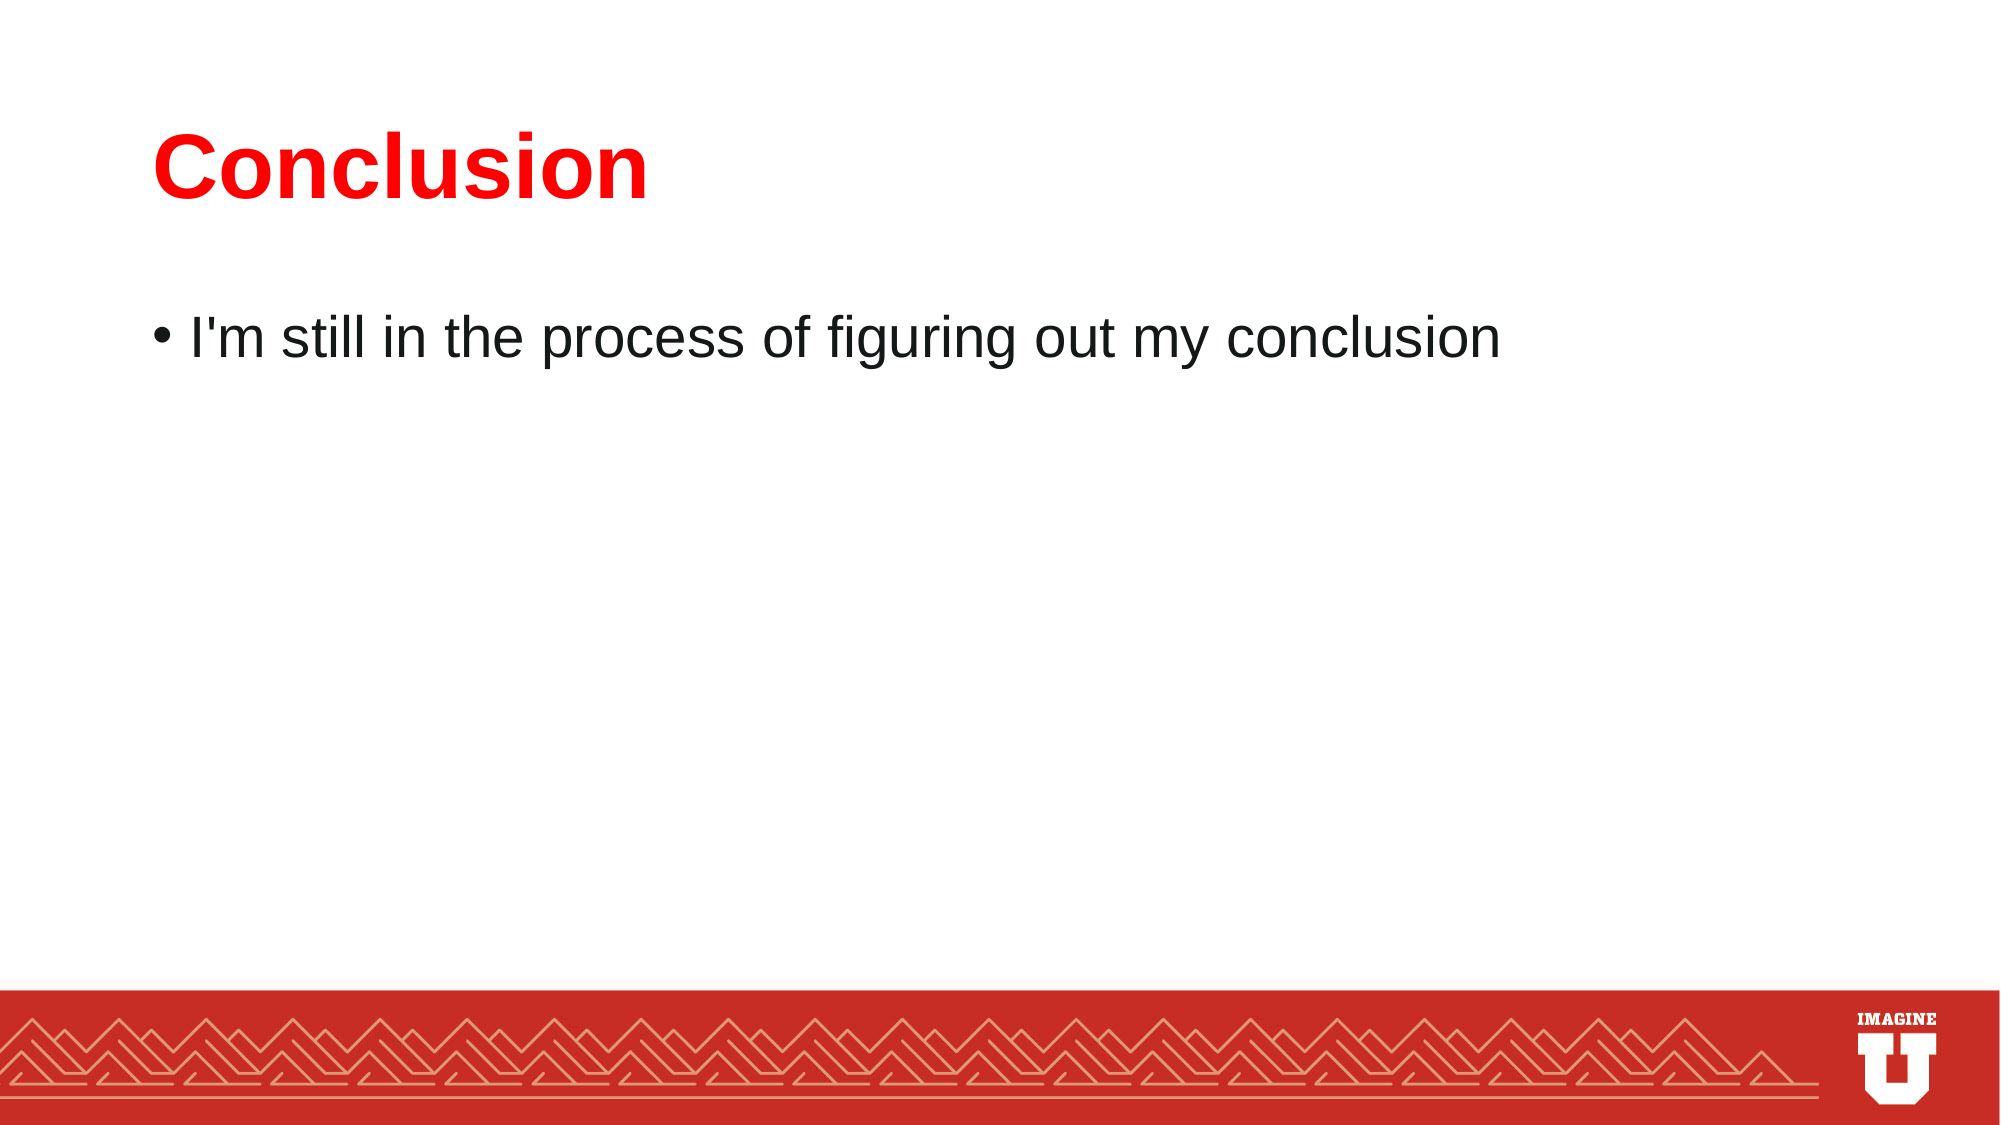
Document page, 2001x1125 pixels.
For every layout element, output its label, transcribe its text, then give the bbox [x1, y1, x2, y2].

title Conclusion [137, 59, 1863, 278]
picture [0, 0, 2000, 1125]
list I'm still in the process of figuring out my conclusion [137, 299, 1863, 967]
